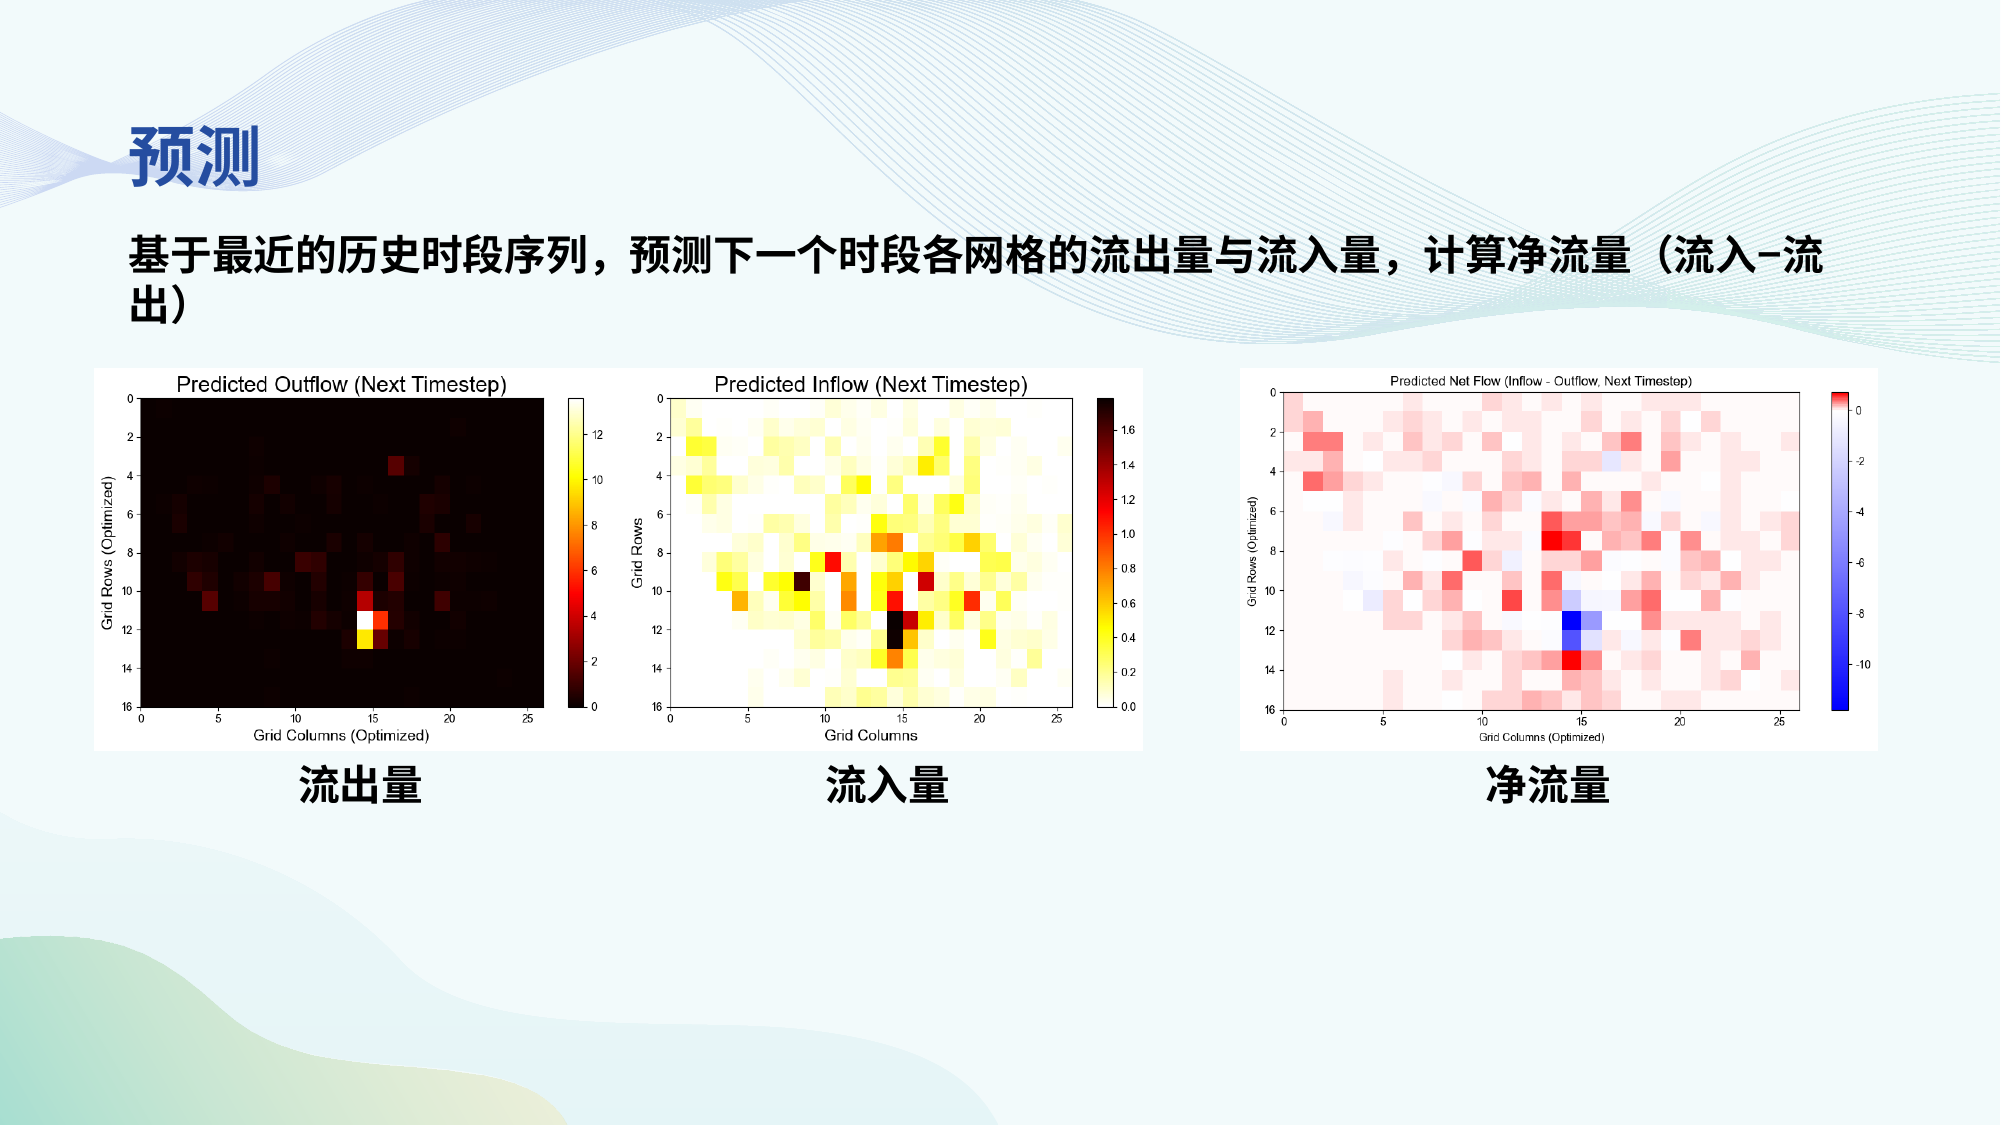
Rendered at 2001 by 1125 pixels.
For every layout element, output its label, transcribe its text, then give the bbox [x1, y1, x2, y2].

text_box 净流量 [1471, 751, 1647, 830]
text_box 流出量 [235, 751, 482, 839]
text_box 流入量 [810, 751, 1001, 839]
picture [94, 368, 1143, 751]
text_box 基于最近的历史时段序列，预测下一个时段各网格的流出量与流入量，计算净流量（流入−流出） [114, 221, 1896, 400]
picture [1240, 368, 1878, 751]
text_box 预测 [114, 107, 1806, 222]
